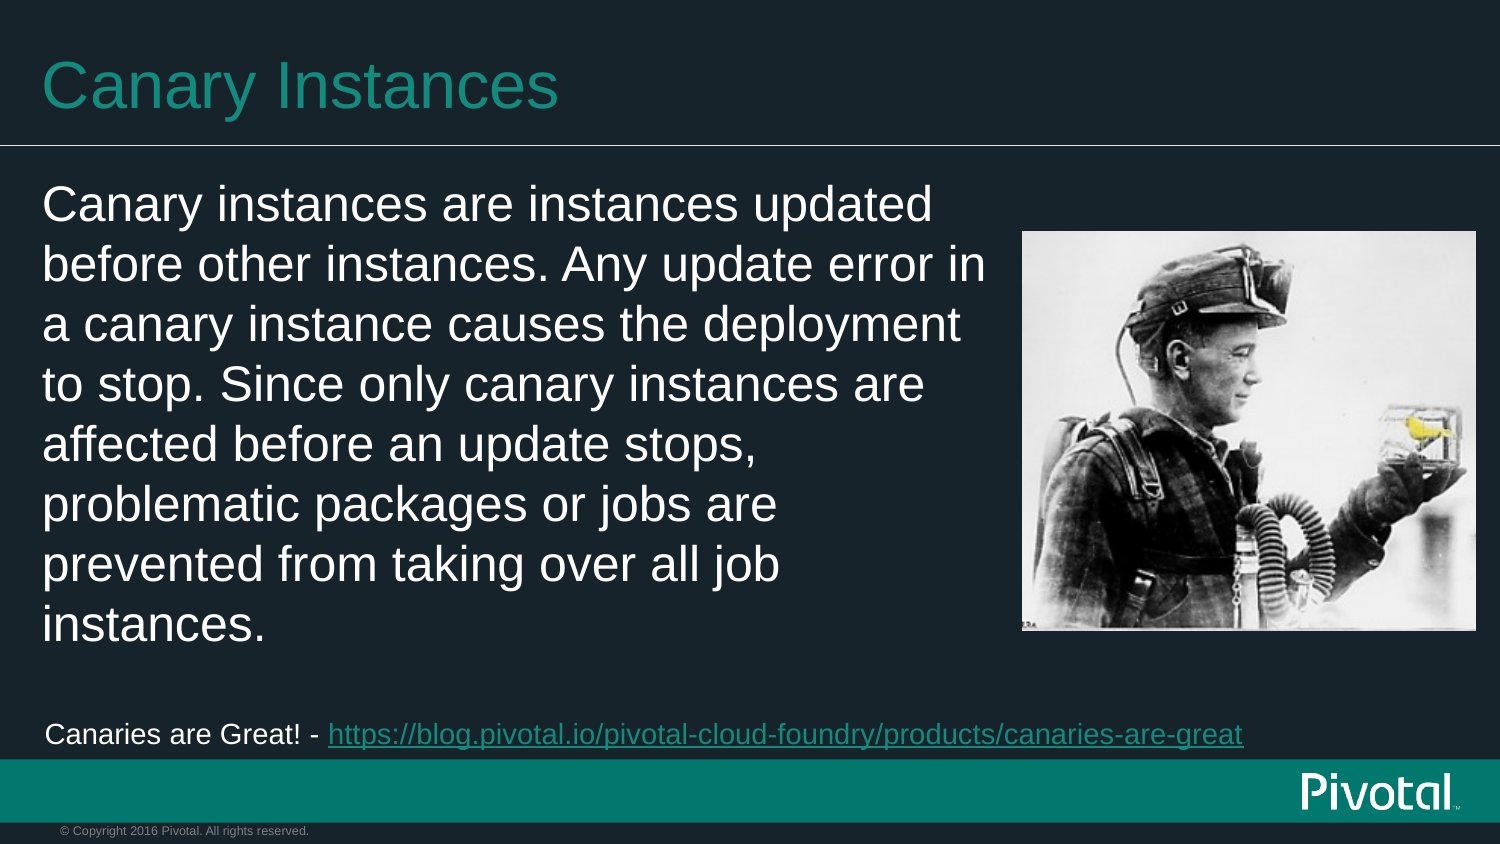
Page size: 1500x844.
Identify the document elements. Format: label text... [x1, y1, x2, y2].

text_box Canaries are Great! - https://blog.pivotal.io/pivotal-cloud-foundry/products/canaries-are-great [29, 708, 1260, 758]
picture [1302, 773, 1460, 810]
title Canary Instances [26, 52, 1461, 113]
picture [1022, 231, 1476, 631]
list Canary instances are instances updated before other instances. Any update error in a canary instance causes the deployment to stop. Since only canary instances are affected before an update stops, problematic packages or jobs are prevented from taking over all job instances. [26, 156, 1023, 735]
